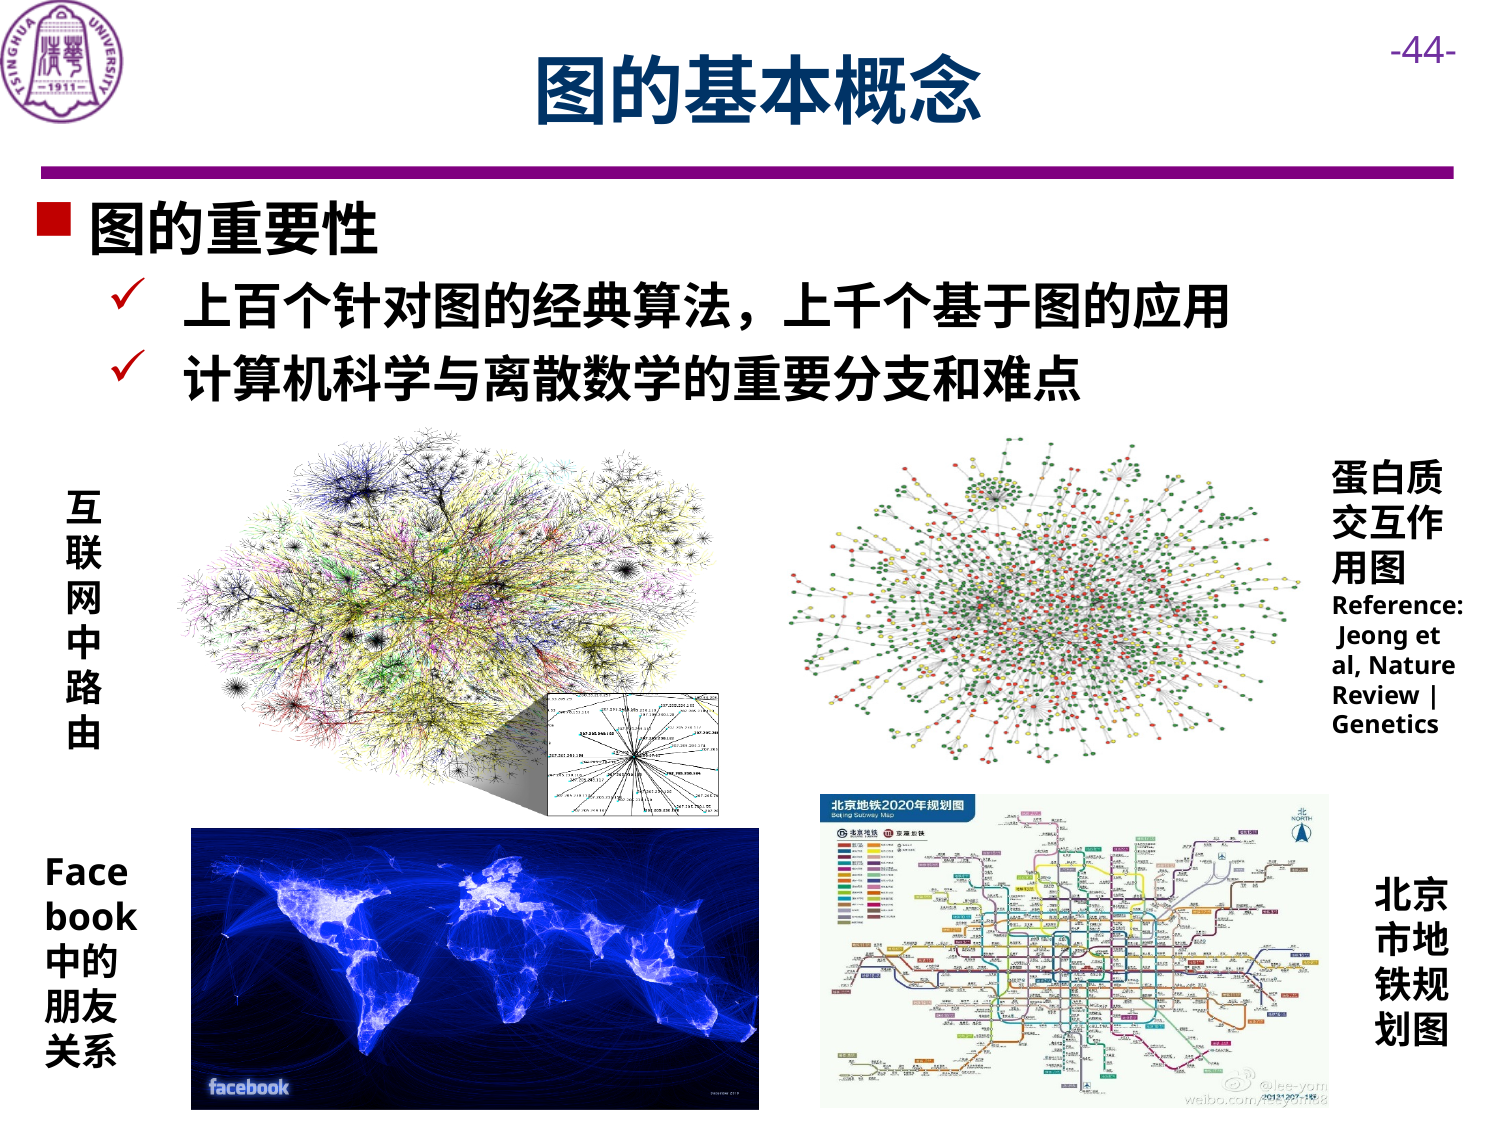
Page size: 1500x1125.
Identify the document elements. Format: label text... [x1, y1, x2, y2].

picture [0, 0, 124, 124]
picture [820, 794, 1330, 1109]
text_box 北京市地铁规划图 [1360, 863, 1484, 1059]
text_box 互联网中路由 [51, 476, 151, 762]
picture [177, 427, 721, 818]
text_box Facebook中的朋友关系 [29, 840, 160, 1081]
picture [773, 431, 1306, 765]
text_box 图的重要性 上百个针对图的经典算法，上千个基于图的应用 计算机科学与离散数学的重要分支和难点 [17, 184, 1420, 415]
picture [191, 828, 760, 1111]
title 图的基本概念 [135, 13, 1383, 165]
text_box 蛋白质交互作用图Reference: Jeong et al, Nature Review | Genetics [1316, 446, 1484, 747]
